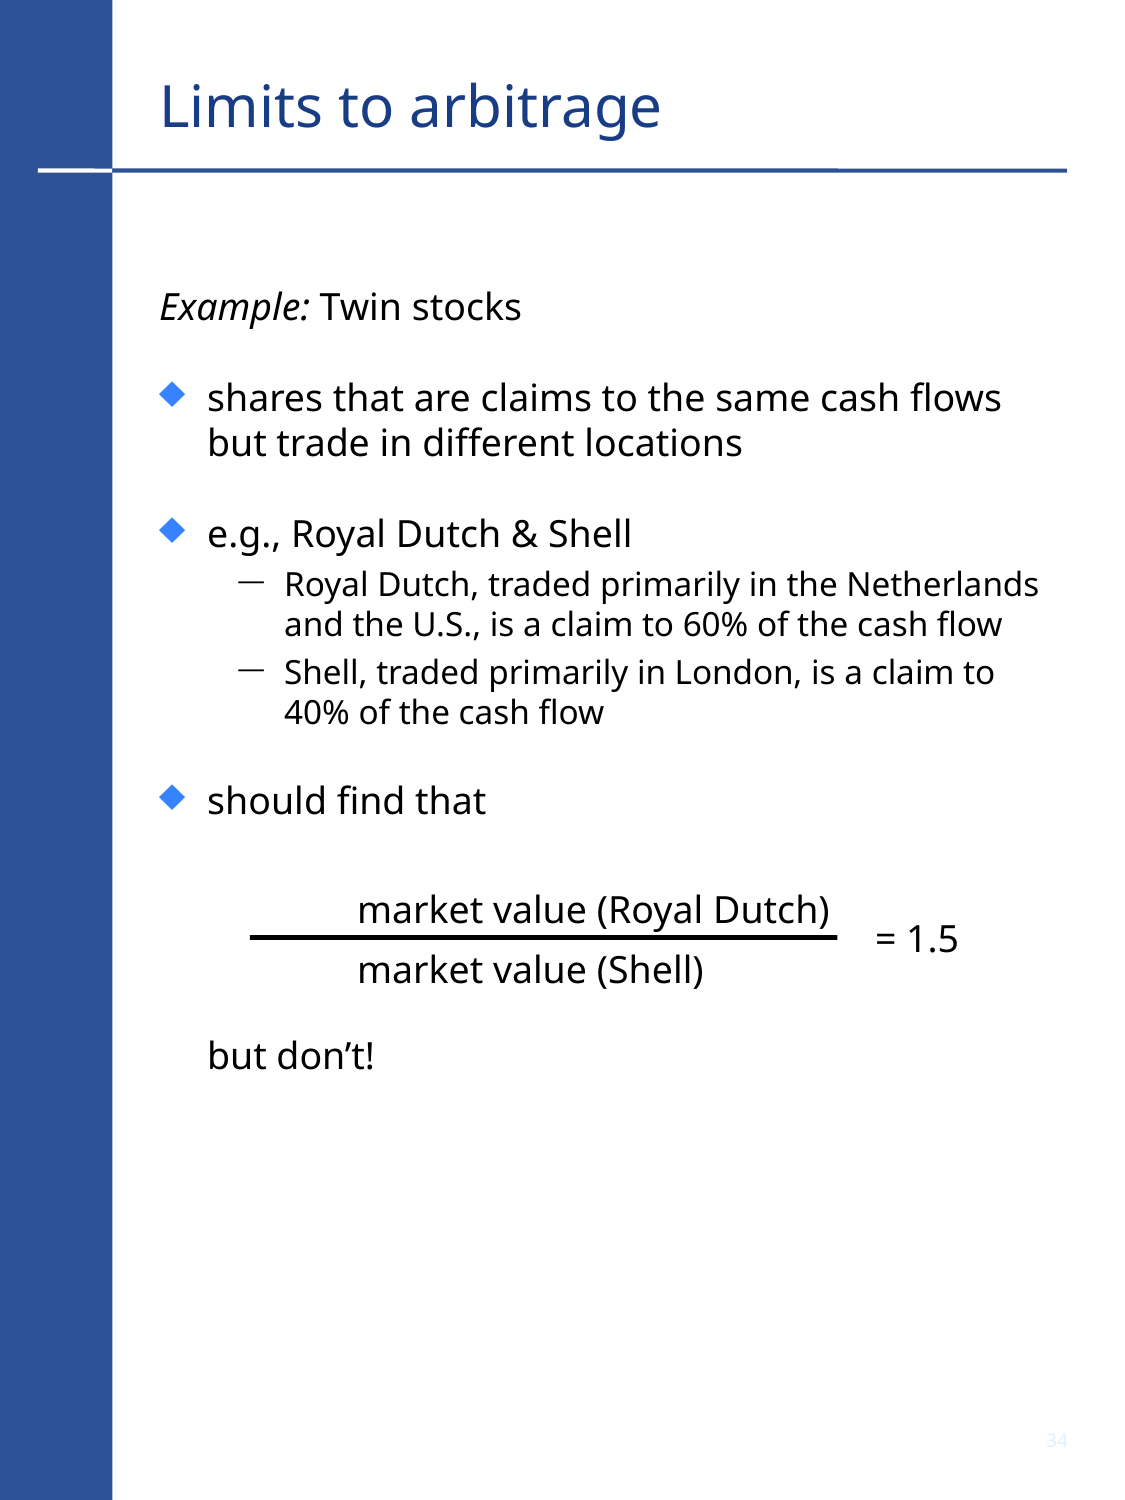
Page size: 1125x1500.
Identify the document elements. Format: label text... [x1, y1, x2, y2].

list Example: Twin stocks shares that are claims to the same cash flows but trade in different locations e.g., Royal Dutch & Shell Royal Dutch, traded primarily in the Netherlands and the U.S., is a claim to 60% of the cash flow Shell, traded primarily in London, is a claim to 40% of the cash flow should find that market value (Royal Dutch) market value (Shell) but don’t! [158, 283, 1069, 1317]
title Limits to arbitrage [159, 54, 1069, 154]
text_box = 1.5 [875, 914, 975, 961]
slide_number 33 [1021, 1378, 1069, 1455]
